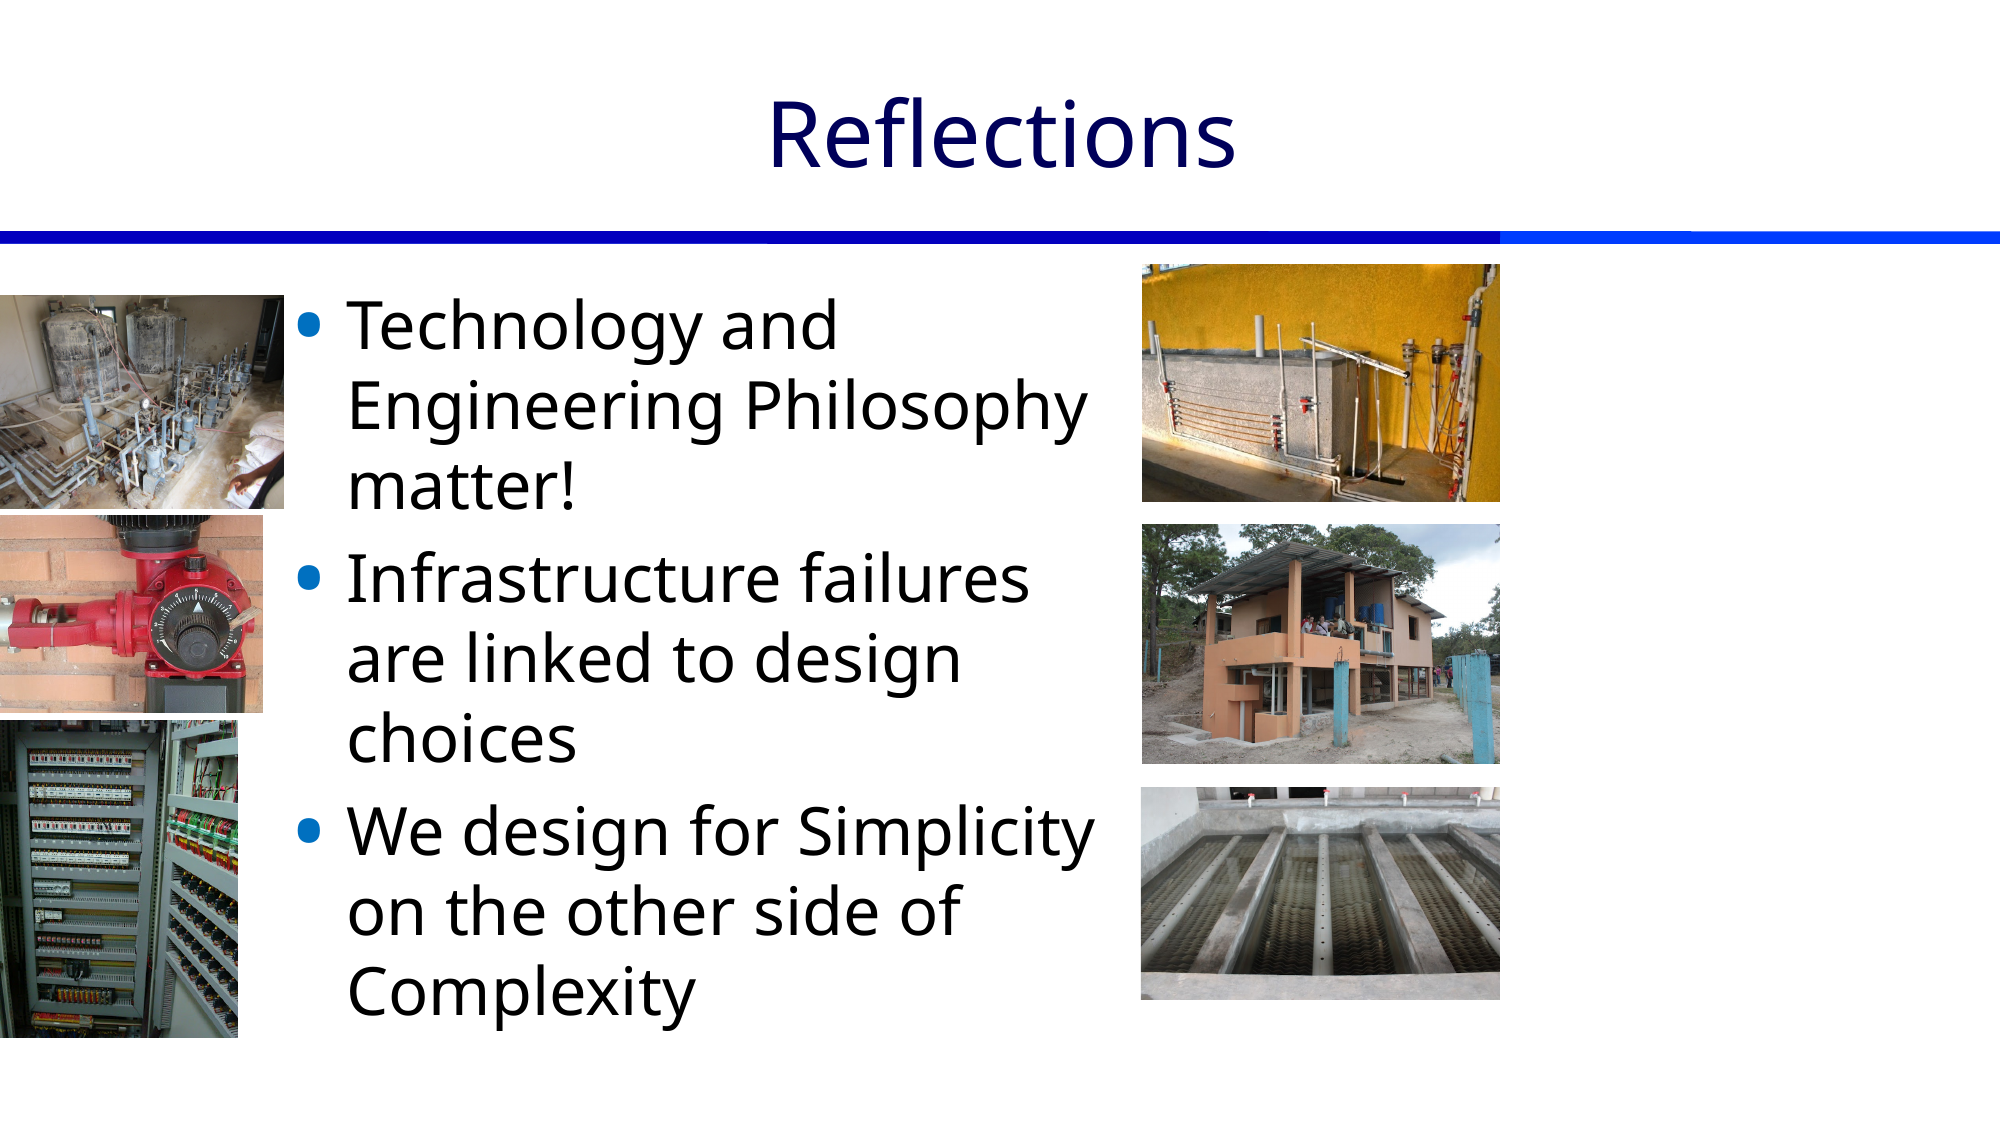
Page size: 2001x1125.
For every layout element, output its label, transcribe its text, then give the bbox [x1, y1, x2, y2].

title Reflections [75, 37, 1930, 225]
picture [0, 295, 284, 509]
picture [1140, 787, 1501, 1001]
picture [1142, 264, 1501, 502]
list Technology and Engineering Philosophy matter! Infrastructure failures are linked to design choices We design for Simplicity on the other side of Complexity [274, 274, 1138, 1018]
picture [0, 720, 238, 1038]
picture [1142, 524, 1501, 764]
picture [0, 515, 263, 713]
